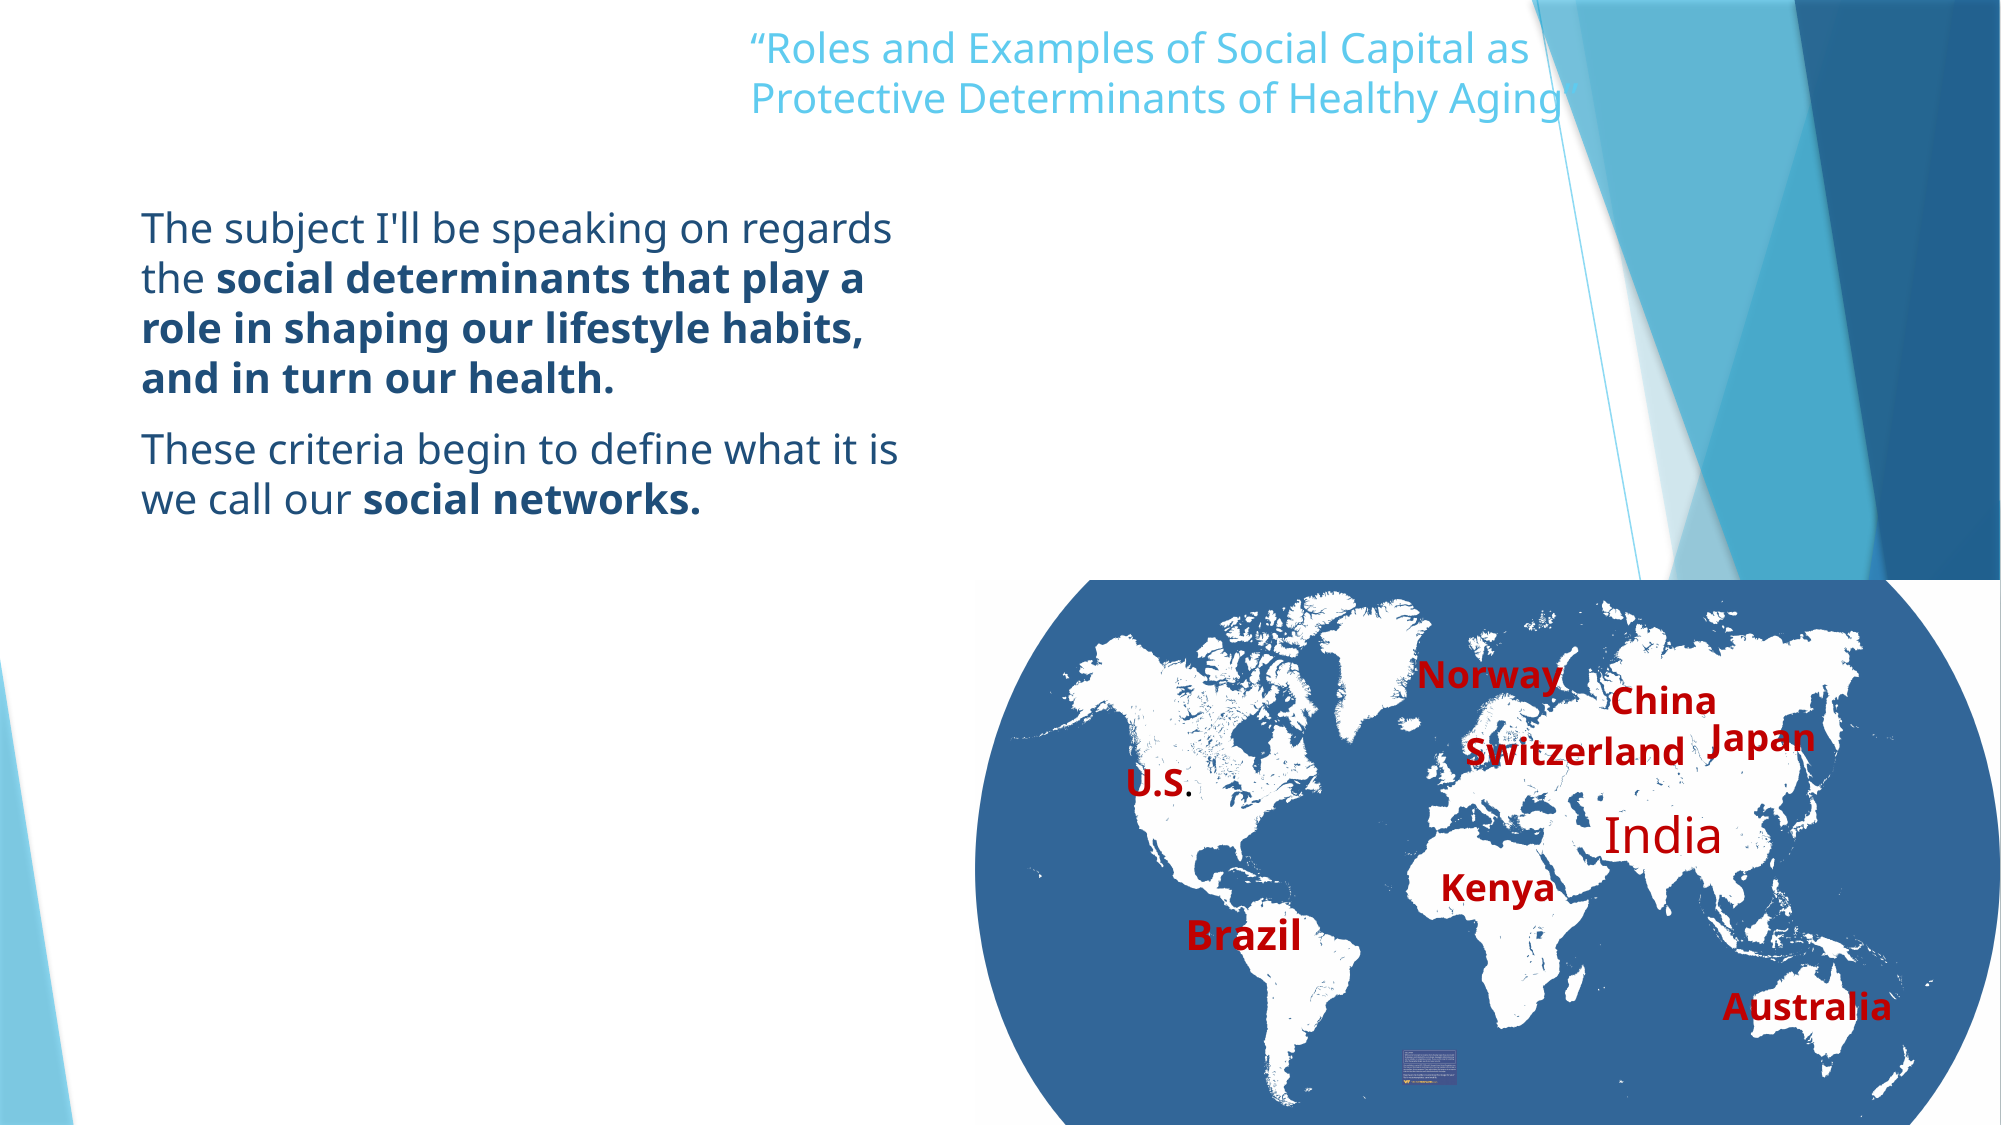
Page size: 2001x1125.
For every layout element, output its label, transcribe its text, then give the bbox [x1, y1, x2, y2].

picture [974, 579, 2000, 1125]
text_box “Roles and Examples of Social Capital as Protective Determinants of Healthy Aging” [735, 14, 1709, 222]
list The subject I'll be speaking on regards the social determinants that play a role in shaping our lifestyle habits, and in turn our health. These criteria begin to define what it is we call our social networks. [126, 133, 962, 1090]
